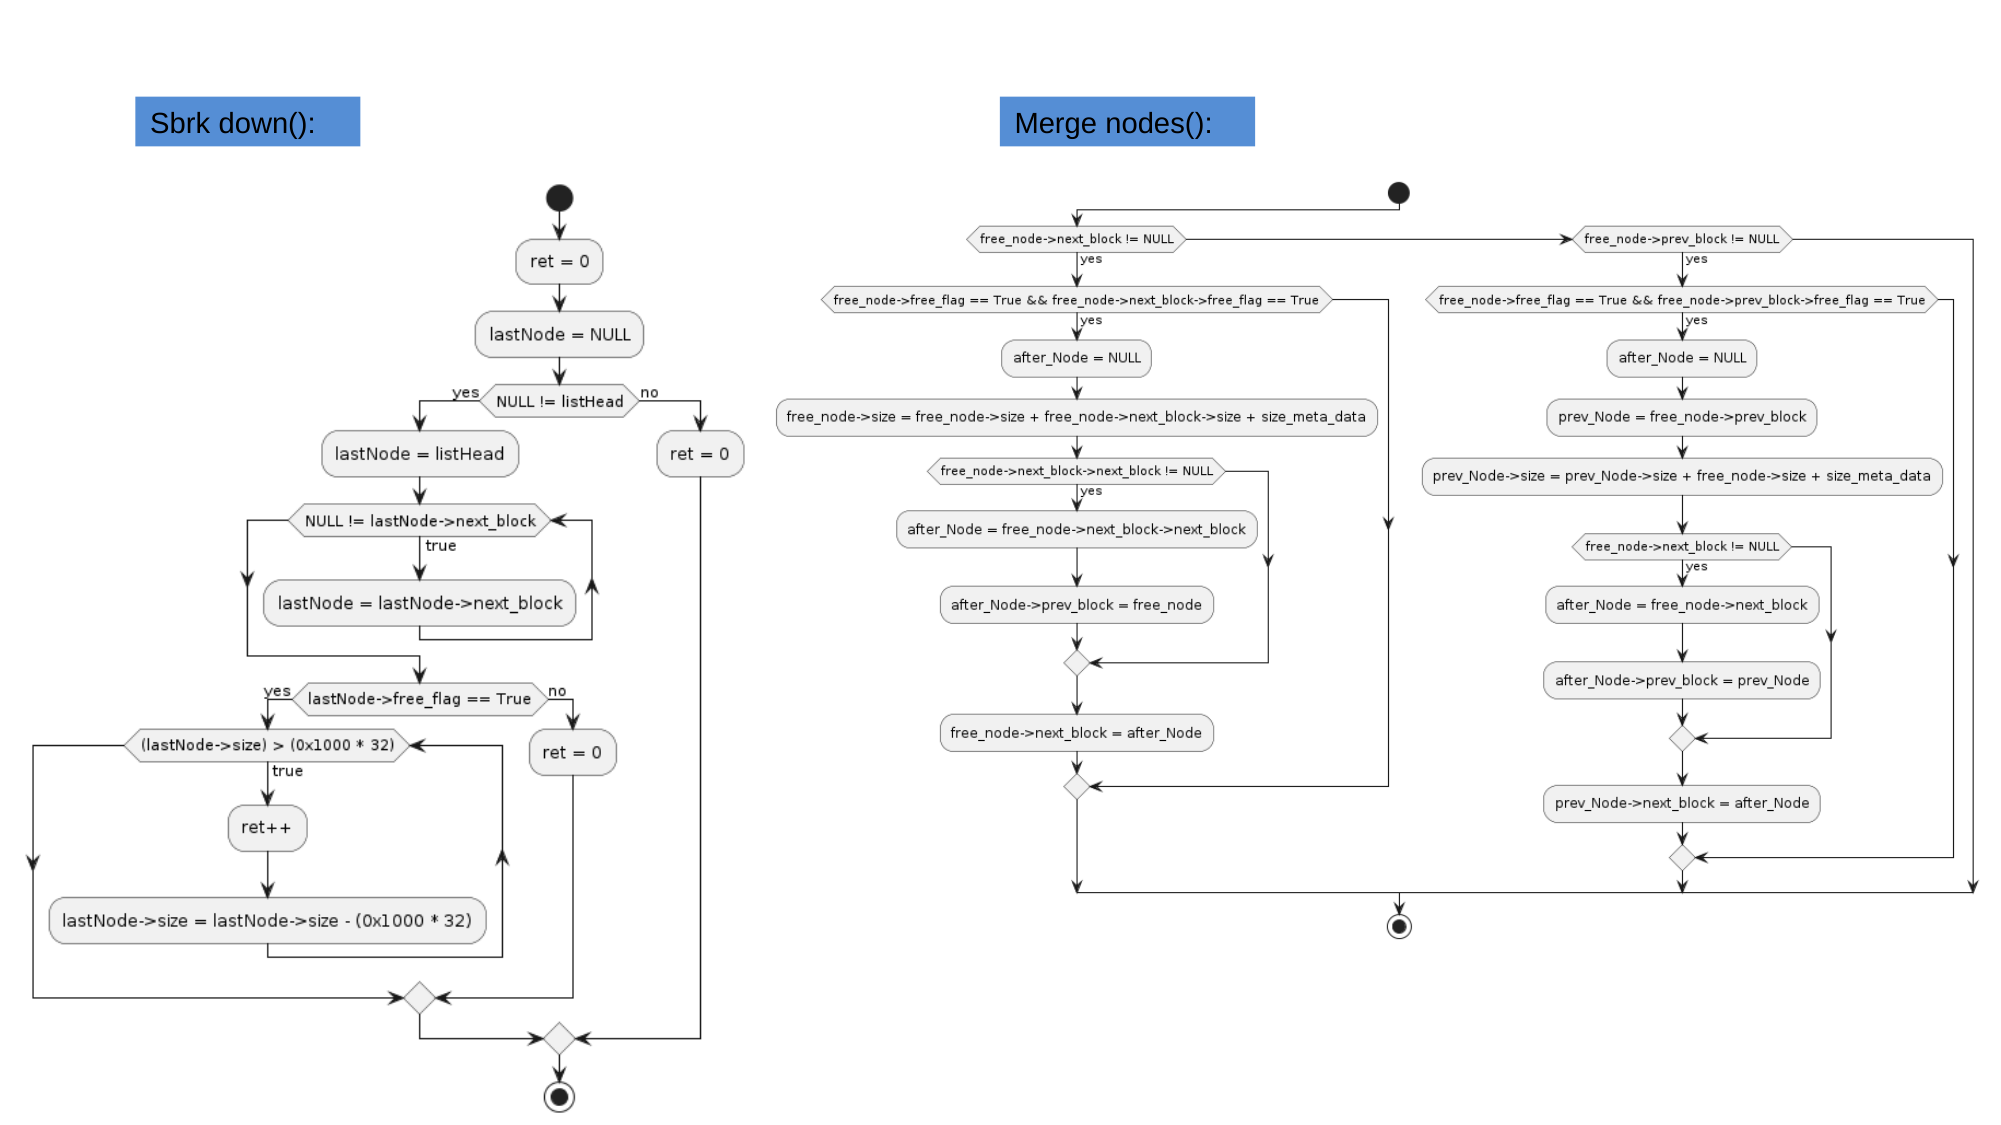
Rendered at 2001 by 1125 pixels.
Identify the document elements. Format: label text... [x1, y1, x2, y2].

text_box Merge nodes(): [999, 96, 1256, 147]
picture [0, 171, 757, 1125]
text_box Sbrk down(): [135, 96, 361, 147]
picture [764, 171, 2000, 949]
